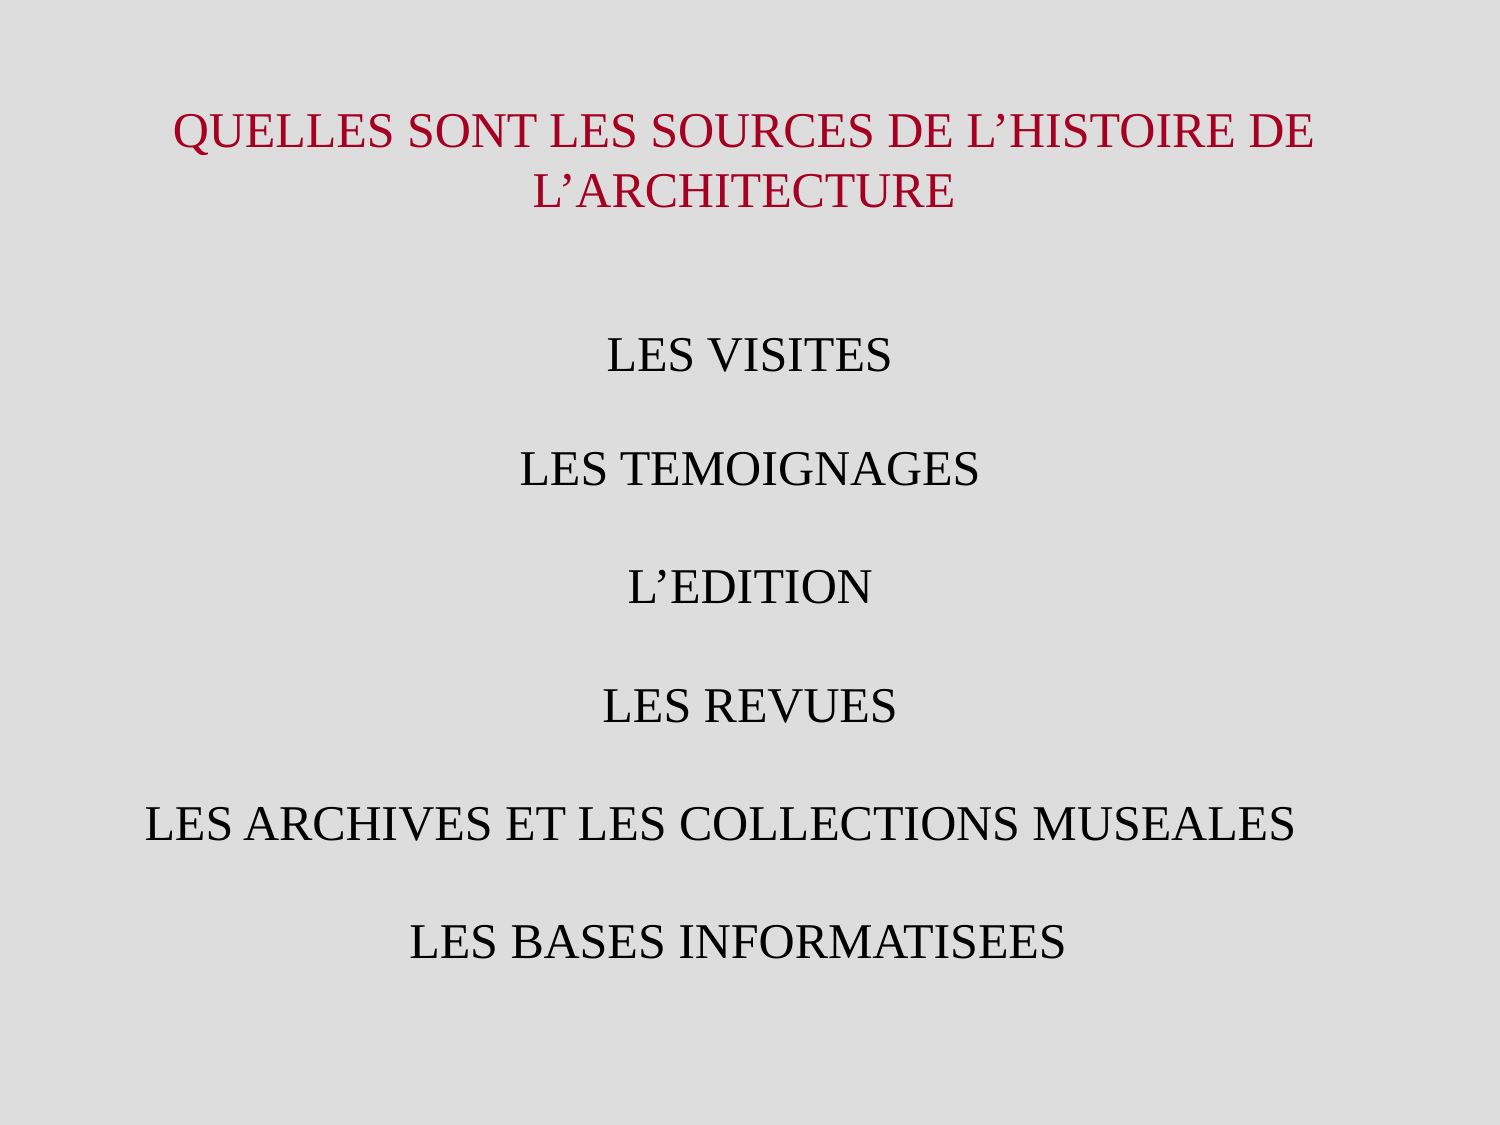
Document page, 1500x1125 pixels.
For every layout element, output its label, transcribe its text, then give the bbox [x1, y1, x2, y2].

text_box LES TEMOIGNAGES [218, 428, 1282, 504]
text_box LES BASES INFORMATISEES [206, 901, 1270, 976]
text_box LES ARCHIVES ET LES COLLECTIONS MUSEALES [88, 782, 1353, 858]
text_box L’EDITION [218, 546, 1282, 622]
text_box LES REVUES [218, 664, 1282, 740]
text_box QUELLES SONT LES SOURCES DE L’HISTOIRE DE L’ARCHITECTURE [41, 90, 1447, 225]
text_box LES VISITES [218, 314, 1282, 389]
